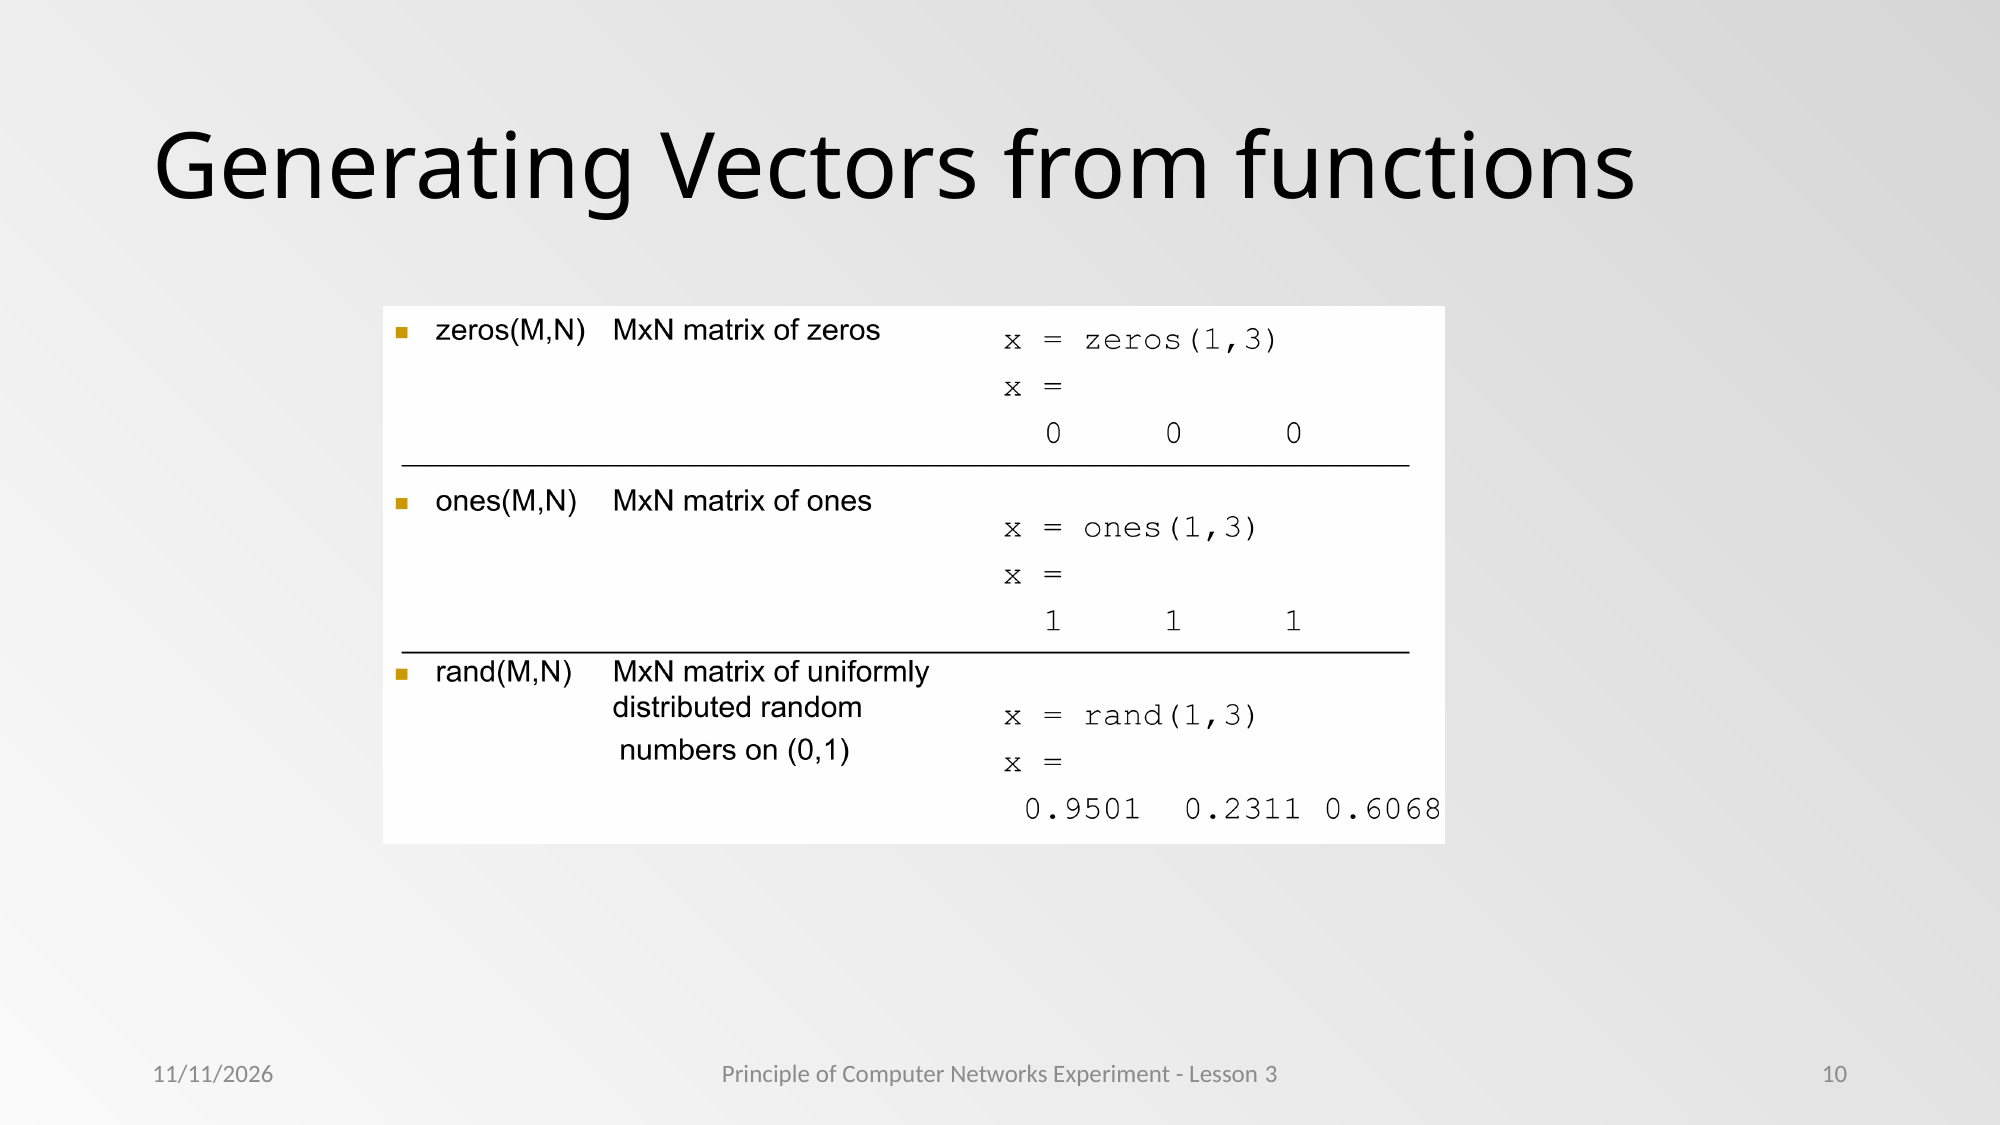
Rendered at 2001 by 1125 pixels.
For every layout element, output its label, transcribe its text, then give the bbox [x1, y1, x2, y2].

title Generating Vectors from functions [137, 59, 1863, 278]
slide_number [137, 1042, 588, 1103]
footer Principle of Computer Networks Experiment - Lesson 3 [662, 1042, 1338, 1103]
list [383, 306, 1445, 844]
slide_number 10 [1412, 1042, 1863, 1103]
